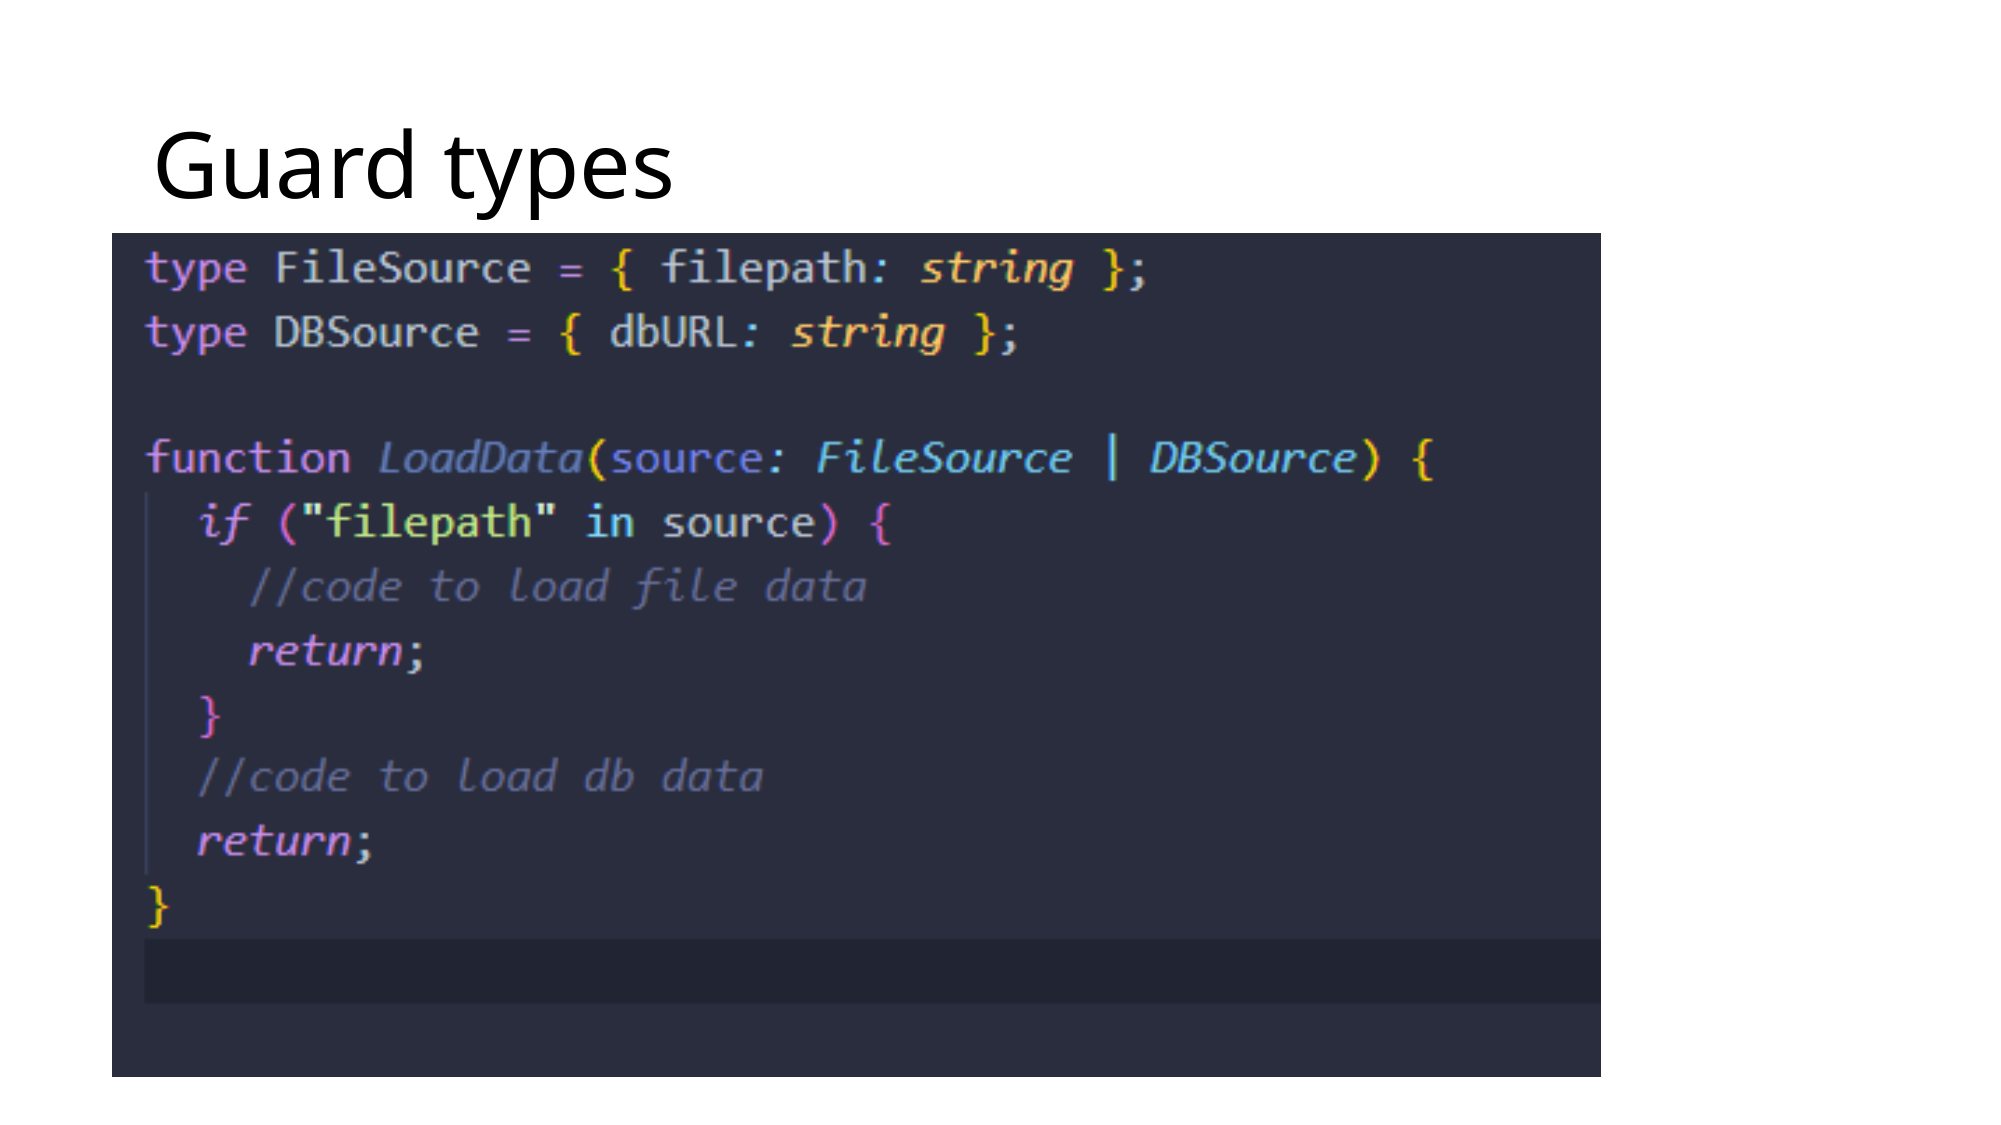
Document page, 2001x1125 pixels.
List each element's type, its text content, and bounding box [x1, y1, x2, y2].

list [111, 233, 1602, 1078]
title Guard types [137, 59, 1863, 278]
